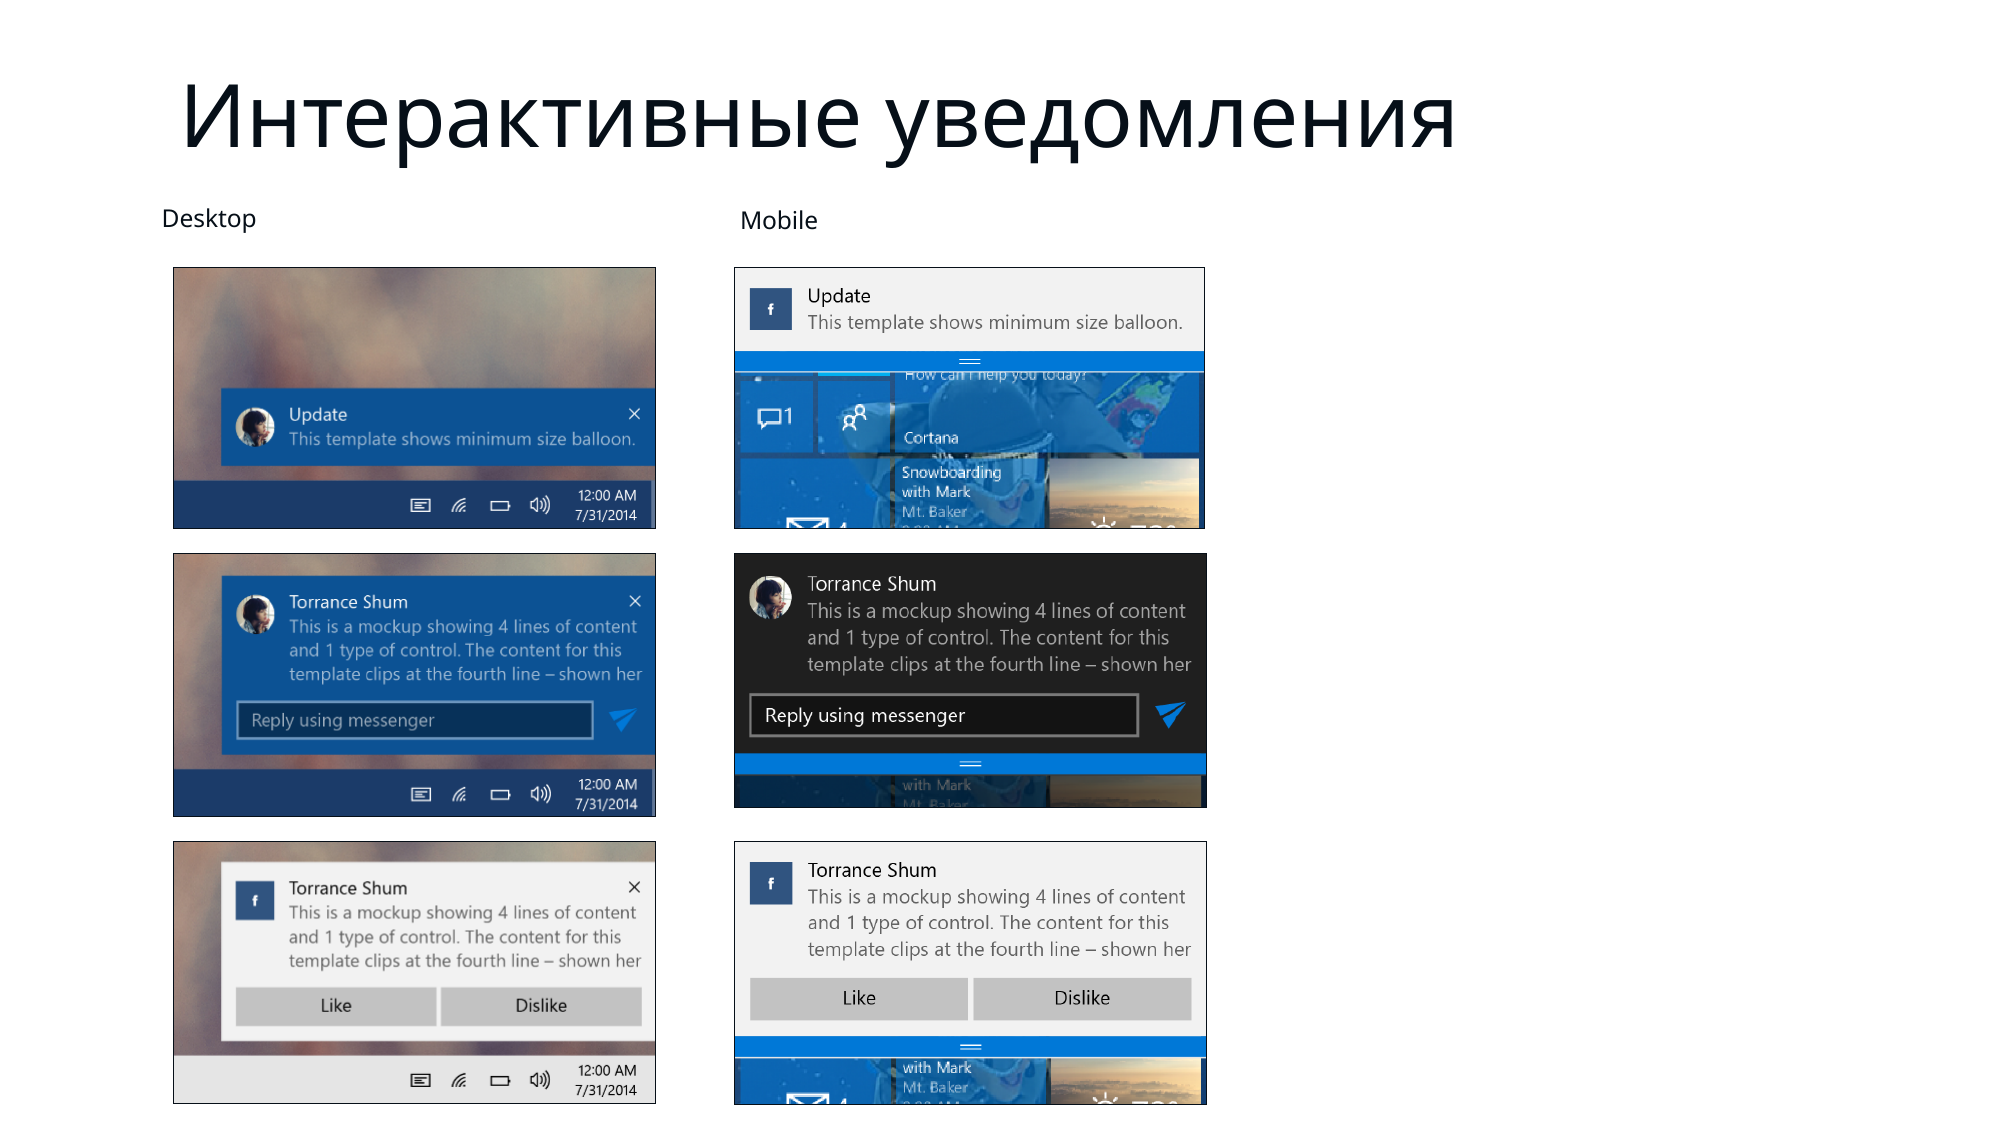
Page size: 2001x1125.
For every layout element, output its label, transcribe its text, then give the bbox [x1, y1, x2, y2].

picture [734, 841, 1207, 1105]
picture [173, 841, 656, 1105]
picture [173, 553, 656, 817]
title Интерактивные уведомления [173, 60, 1863, 179]
picture [173, 267, 656, 529]
text_box Mobile [710, 195, 848, 249]
text_box Desktop [132, 192, 287, 246]
picture [734, 553, 1207, 808]
picture [734, 267, 1205, 529]
